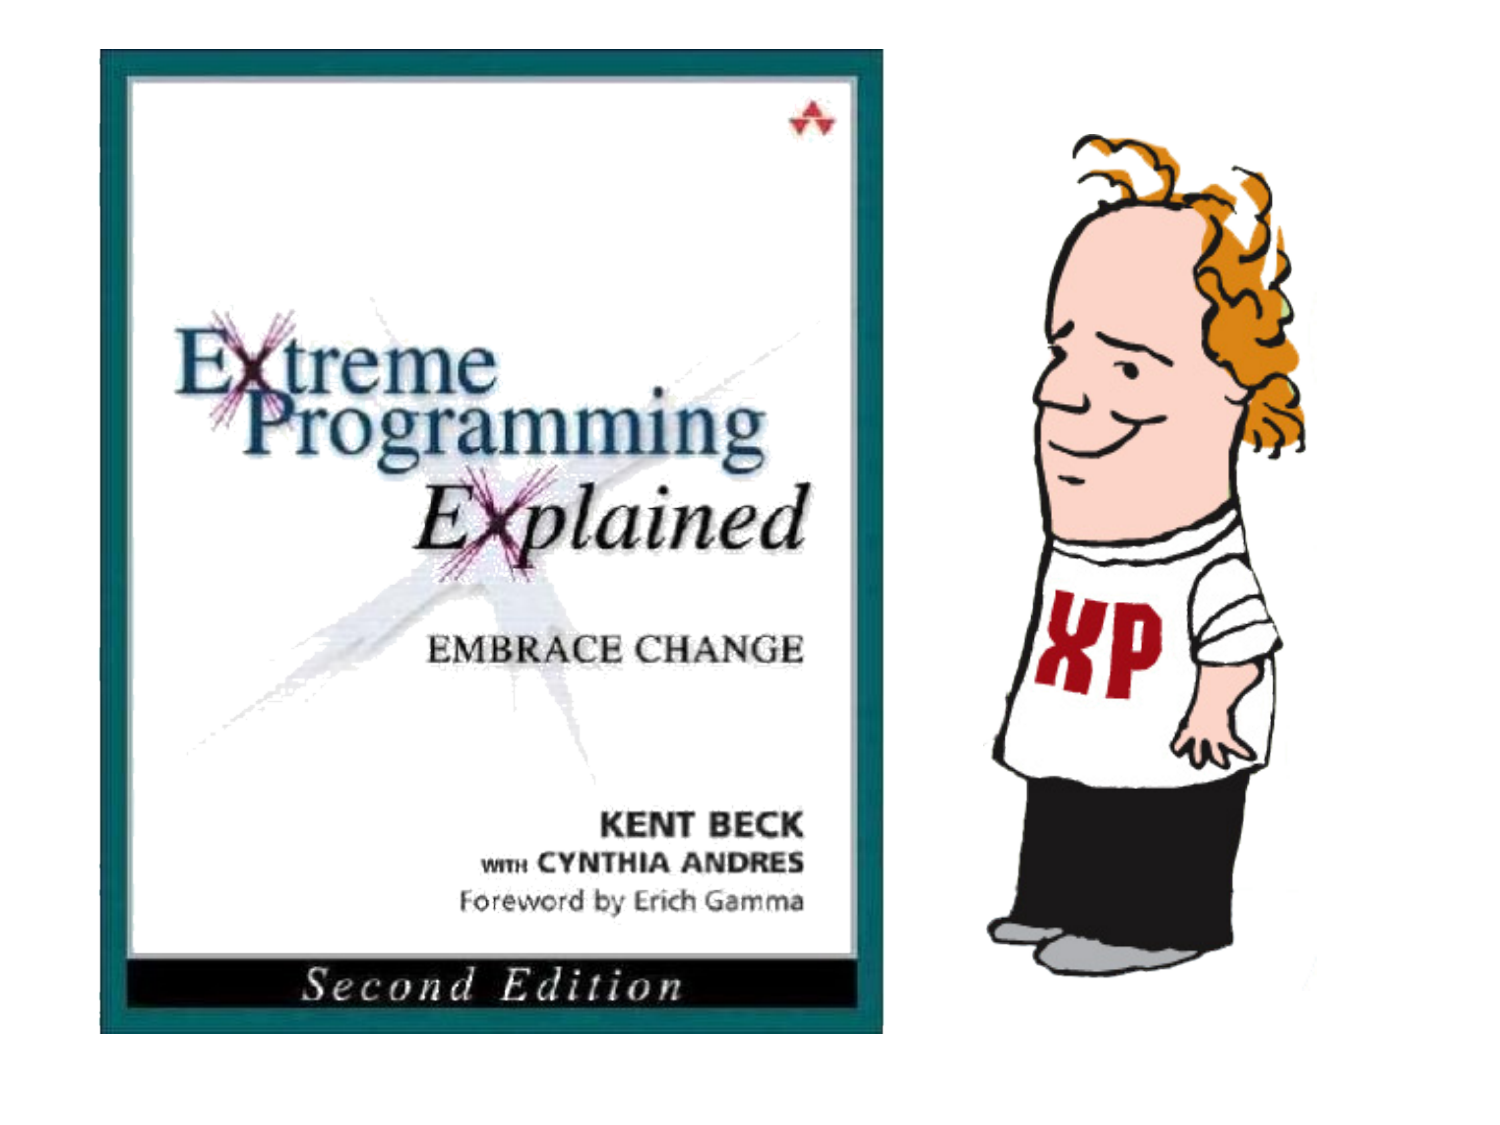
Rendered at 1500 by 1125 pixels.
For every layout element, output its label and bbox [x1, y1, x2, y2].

picture [0, 49, 1317, 1034]
